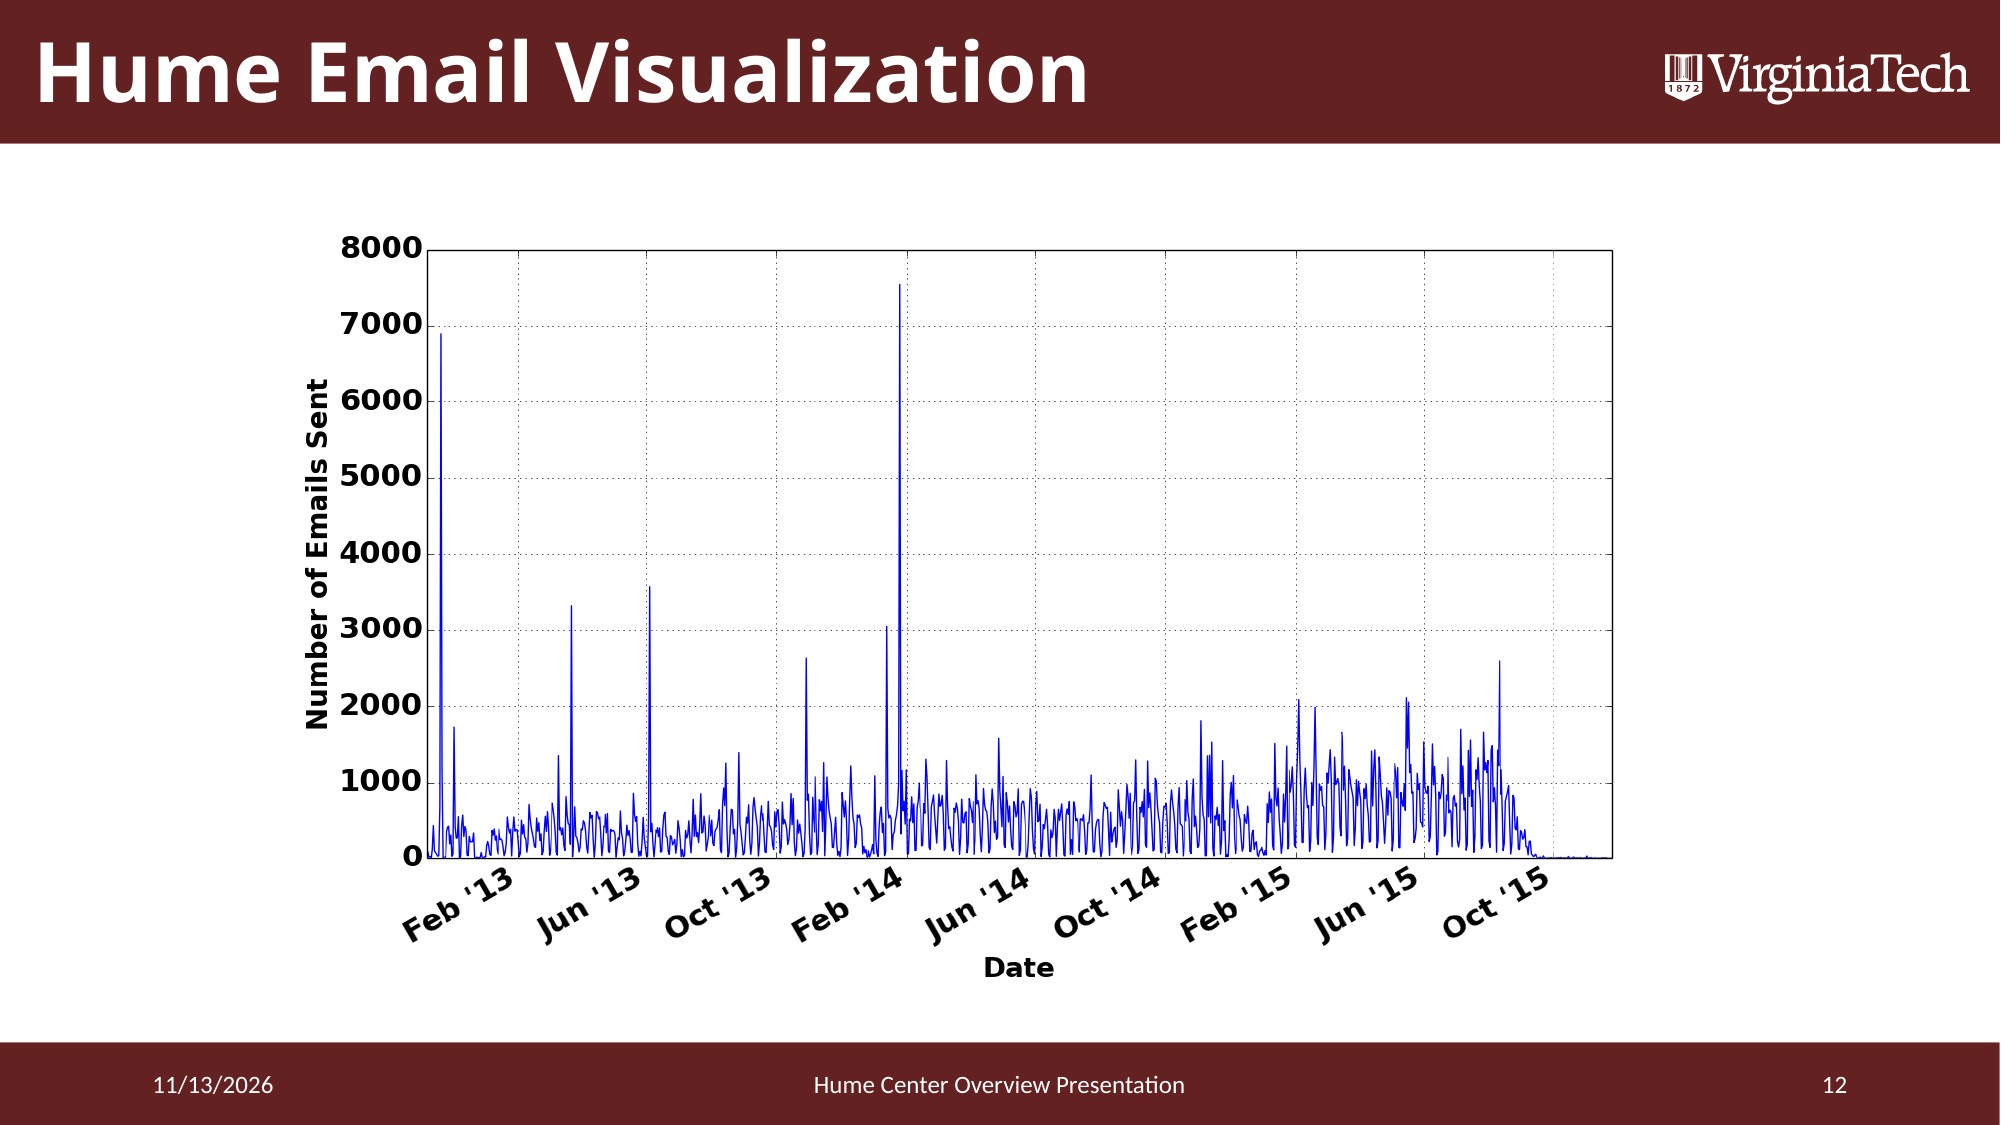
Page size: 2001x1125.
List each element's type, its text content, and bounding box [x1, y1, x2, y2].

picture [1665, 52, 1970, 105]
title Hume Email Visualization [18, 19, 1650, 133]
slide_number 12 [1412, 1053, 1863, 1114]
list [234, 162, 1764, 1032]
footer Hume Center Overview Presentation [662, 1053, 1338, 1114]
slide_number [137, 1053, 588, 1114]
